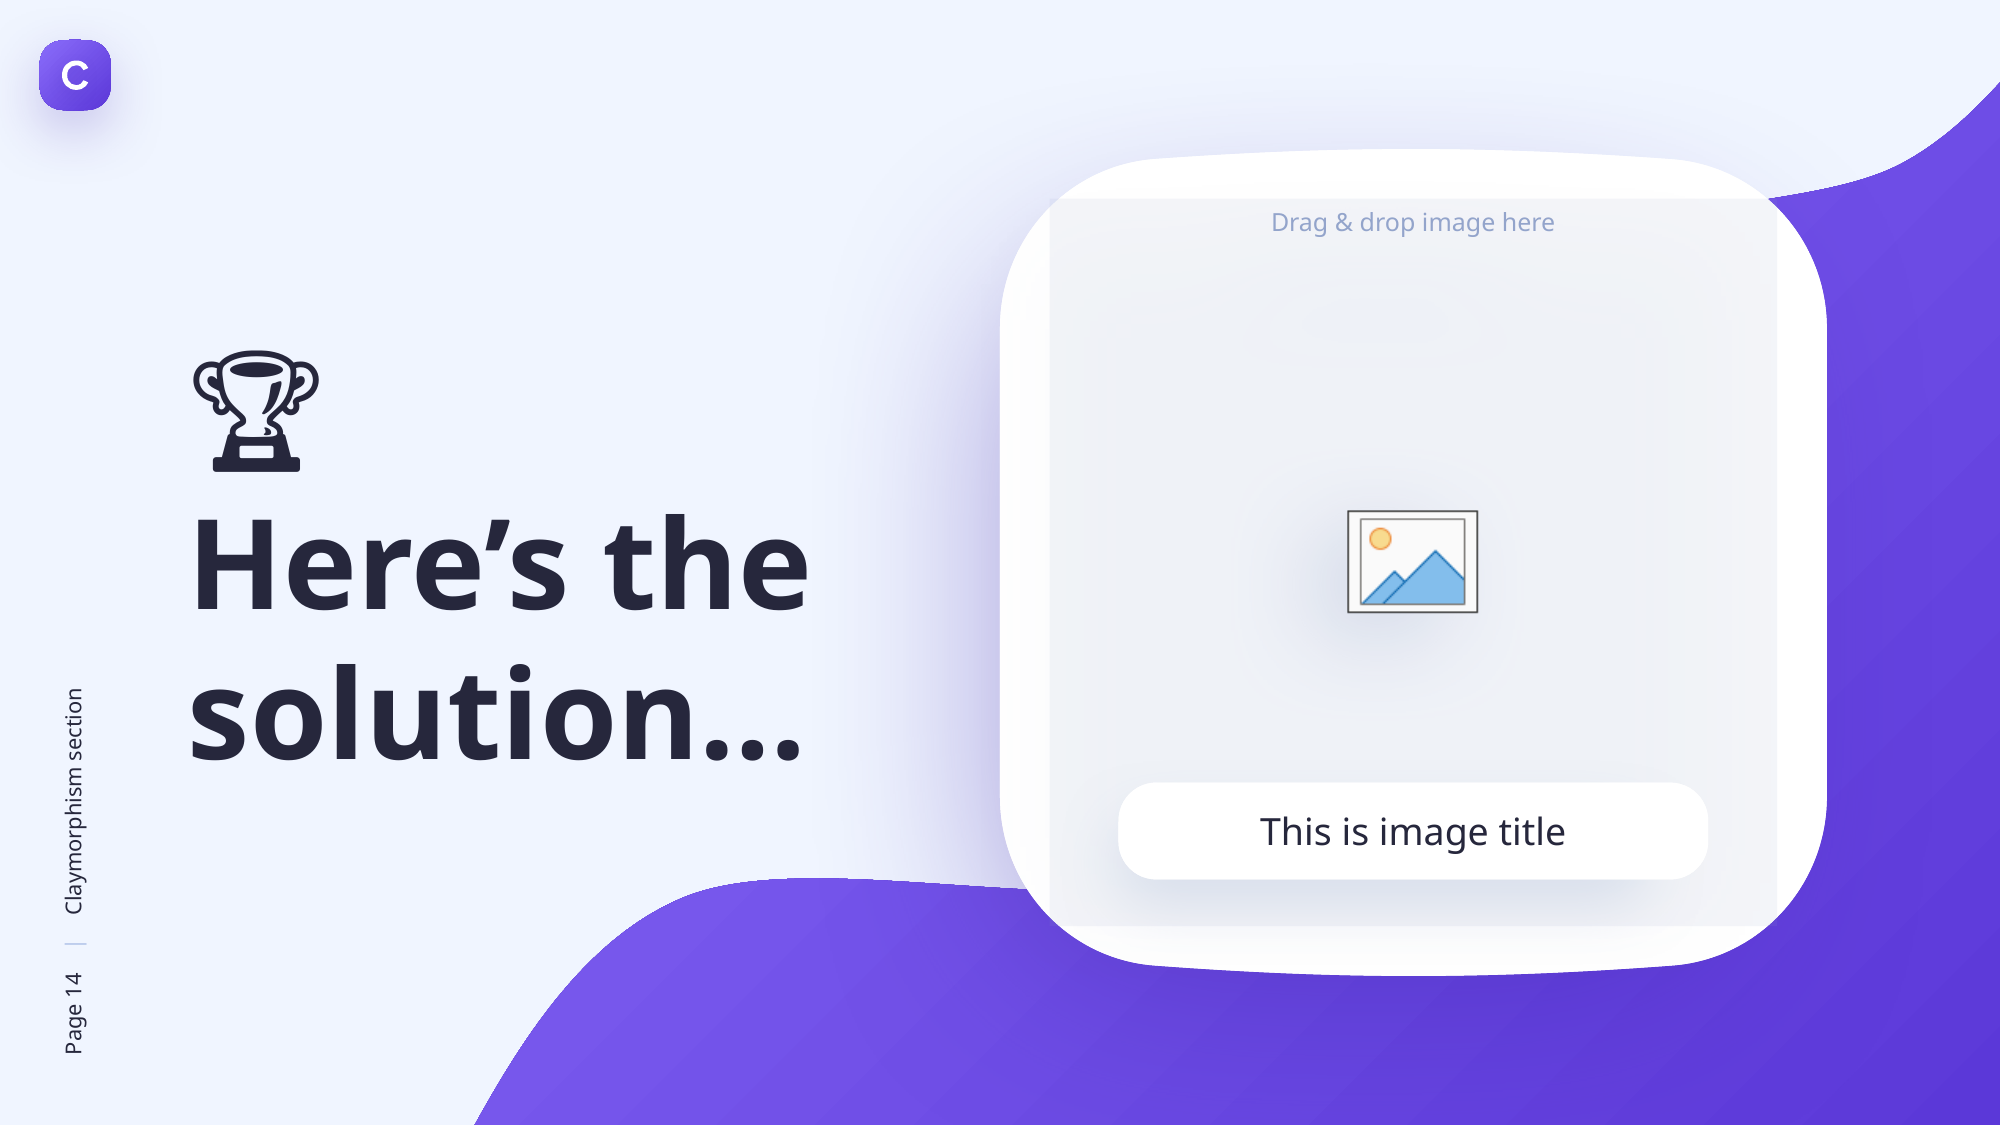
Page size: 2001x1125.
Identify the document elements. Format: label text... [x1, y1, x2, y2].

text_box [1118, 782, 1709, 880]
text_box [999, 149, 1827, 976]
text_box 🏆 Here’s the solution… [173, 327, 919, 793]
picture [1049, 198, 1778, 927]
